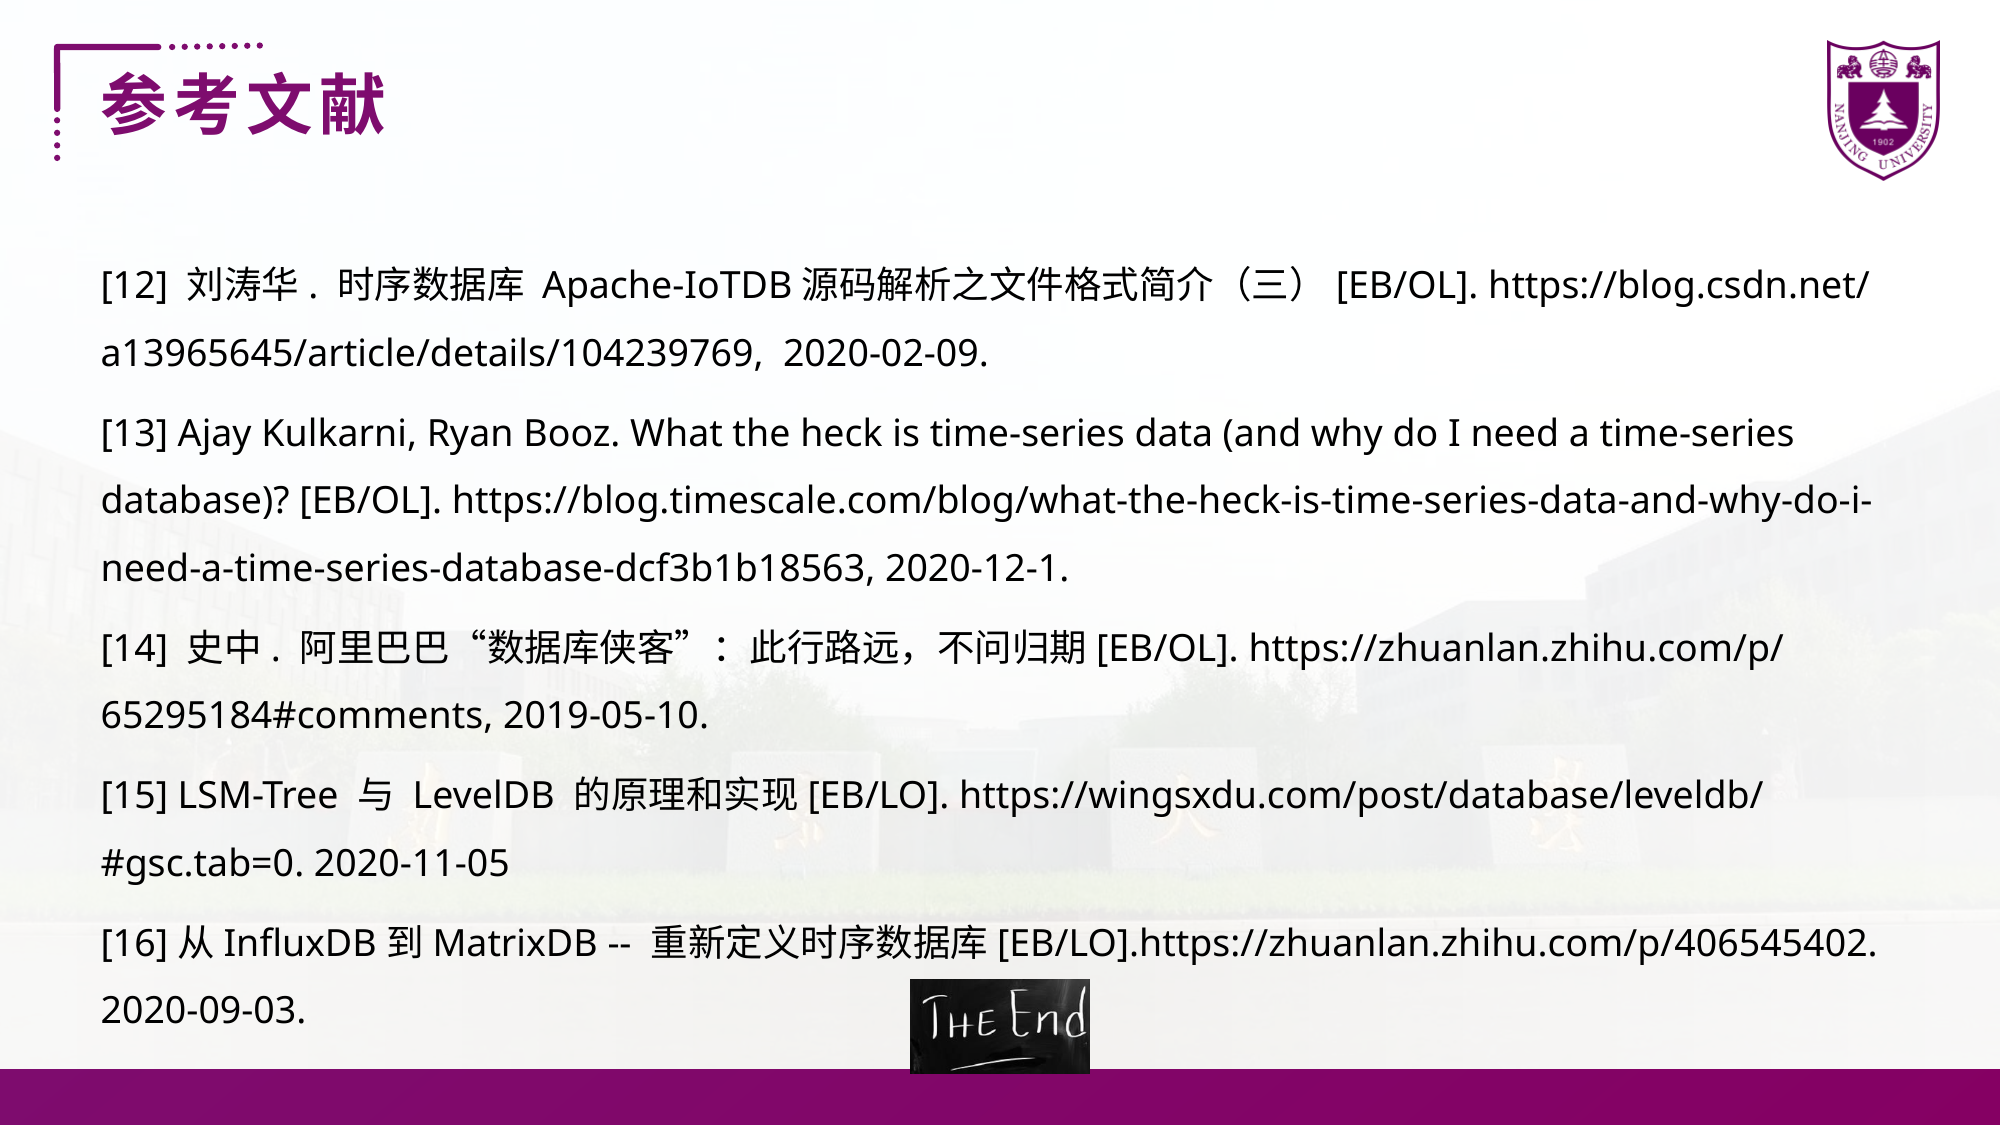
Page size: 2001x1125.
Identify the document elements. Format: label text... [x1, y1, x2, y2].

picture [910, 979, 1090, 1074]
picture [1827, 40, 1940, 181]
list 参考文献 [85, 64, 729, 154]
text_box [12] 刘涛华. 时序数据库 Apache-IoTDB源码解析之文件格式简介（三）[EB/OL]. https://blog.csdn.net/ a13965645/article/details/104239769, 2020-02-09. [13] Ajay Kulkarni, Ryan Booz. What the heck is time-series data (and why do I need a time-series database)? [EB/OL]. https://blog.timescale.com/blog/what-the-heck-is-time-series-data-and-why-do-i-need-a-time-series-database-dcf3b1b18563, 2020-12-1. [14] 史中. 阿里巴巴“数据库侠客”：此行路远，不问归期[EB/OL]. https://zhuanlan.zhihu.com/p/ 65295184#comments, 2019-05-10. [15] LSM-Tree 与 LevelDB 的原理和实现[EB/LO]. https://wingsxdu.com/post/database/leveldb/ #gsc.tab=0. 2020-11-05 [16]从InfluxDB到MatrixDB -- 重新定义时序数据库[EB/LO].https://zhuanlan.zhihu.com/p/406545402. 2020-09-03. [85, 231, 1927, 1039]
